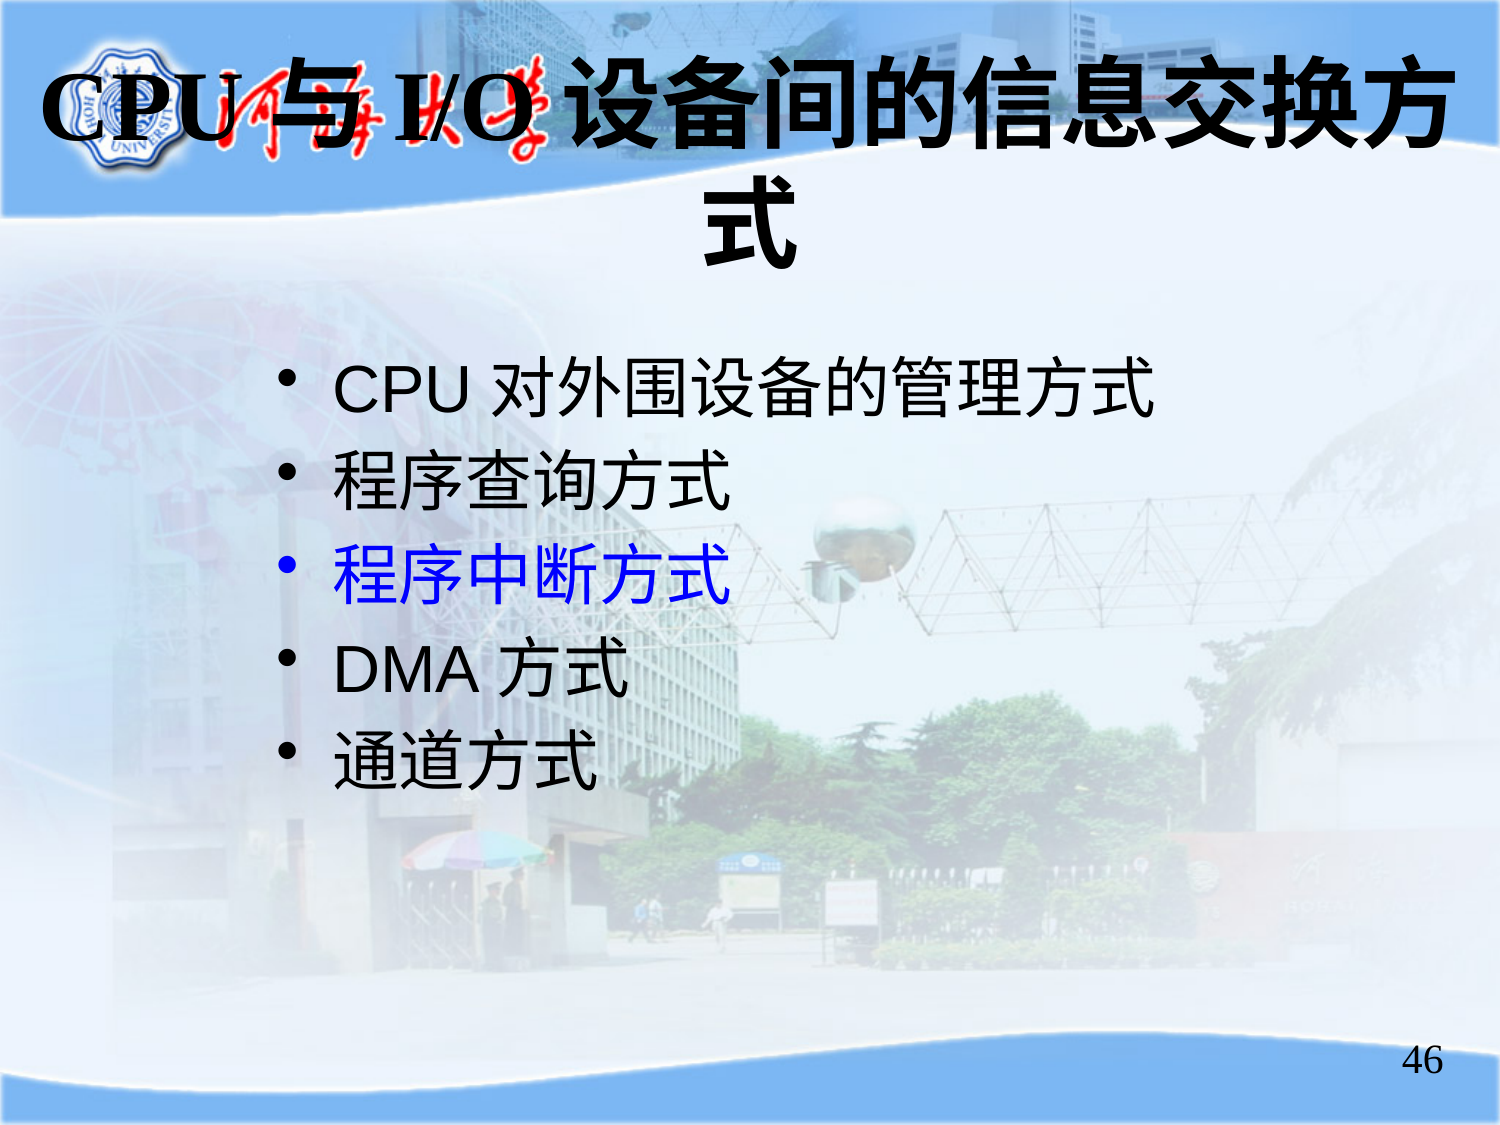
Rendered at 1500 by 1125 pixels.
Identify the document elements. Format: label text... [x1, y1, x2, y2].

list CPU对外围设备的管理方式 程序查询方式 程序中断方式 DMA方式 通道方式 [260, 338, 1424, 1082]
picture [0, 254, 1500, 1125]
slide_number 46 [1108, 1024, 1460, 1103]
title CPU与I/O设备间的信息交换方式 [0, 66, 1500, 254]
picture [0, 0, 1500, 66]
